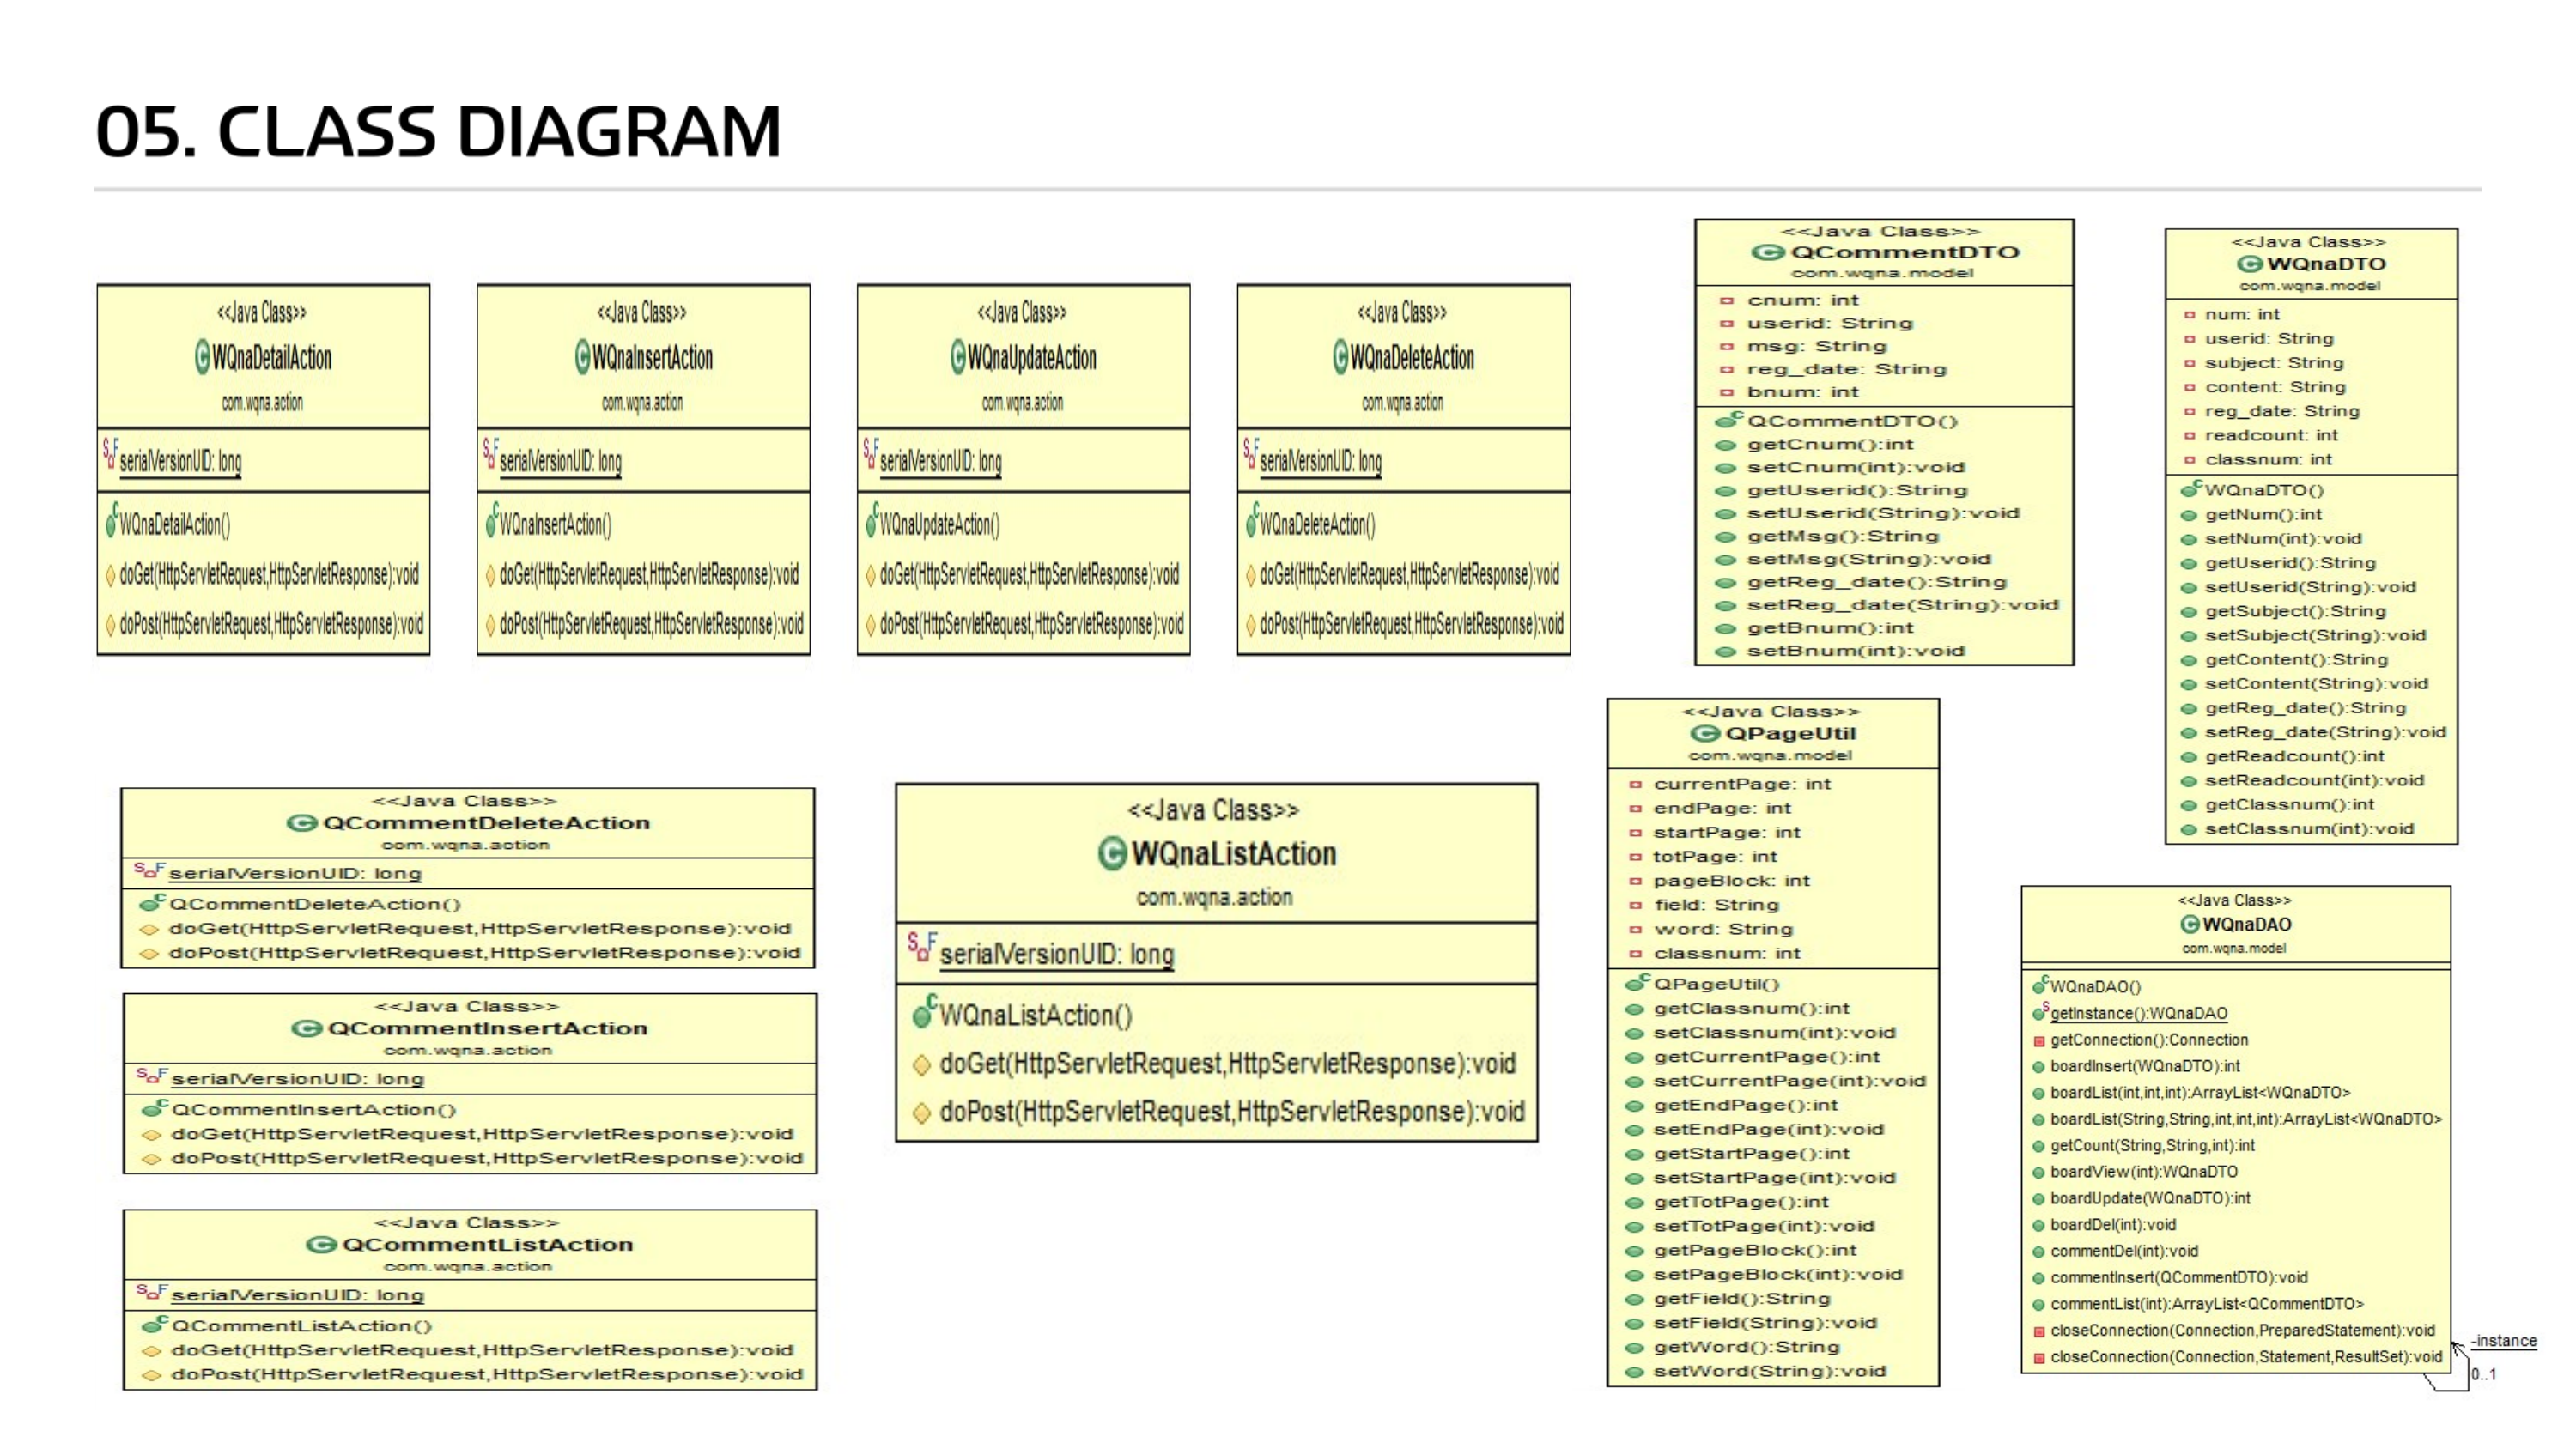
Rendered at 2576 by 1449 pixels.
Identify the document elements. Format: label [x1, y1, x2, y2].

picture [2149, 210, 2482, 858]
text_box [94, 181, 2482, 198]
picture [94, 774, 850, 1410]
picture [88, 210, 2107, 1391]
picture [880, 765, 1555, 1163]
picture [85, 82, 810, 189]
picture [2005, 873, 2551, 1410]
